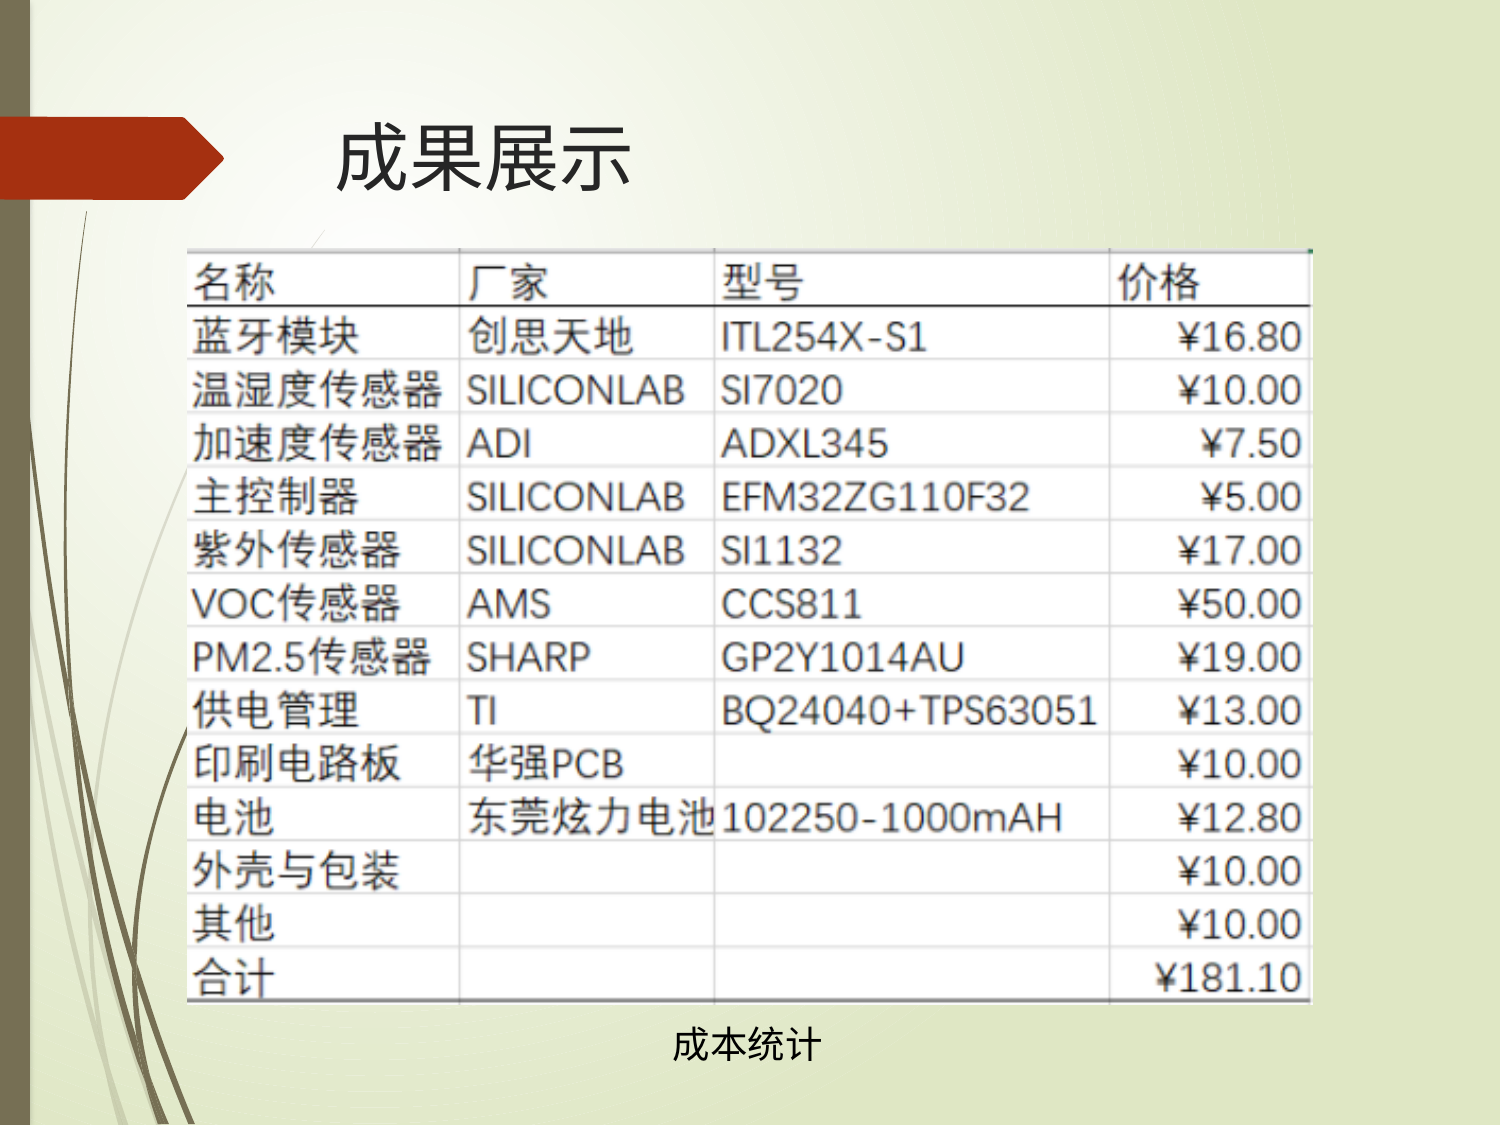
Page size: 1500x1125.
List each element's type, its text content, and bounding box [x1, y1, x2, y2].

title 成果展示 [319, 102, 1400, 313]
text_box 成本统计 [658, 1014, 842, 1074]
picture [187, 248, 1313, 1006]
